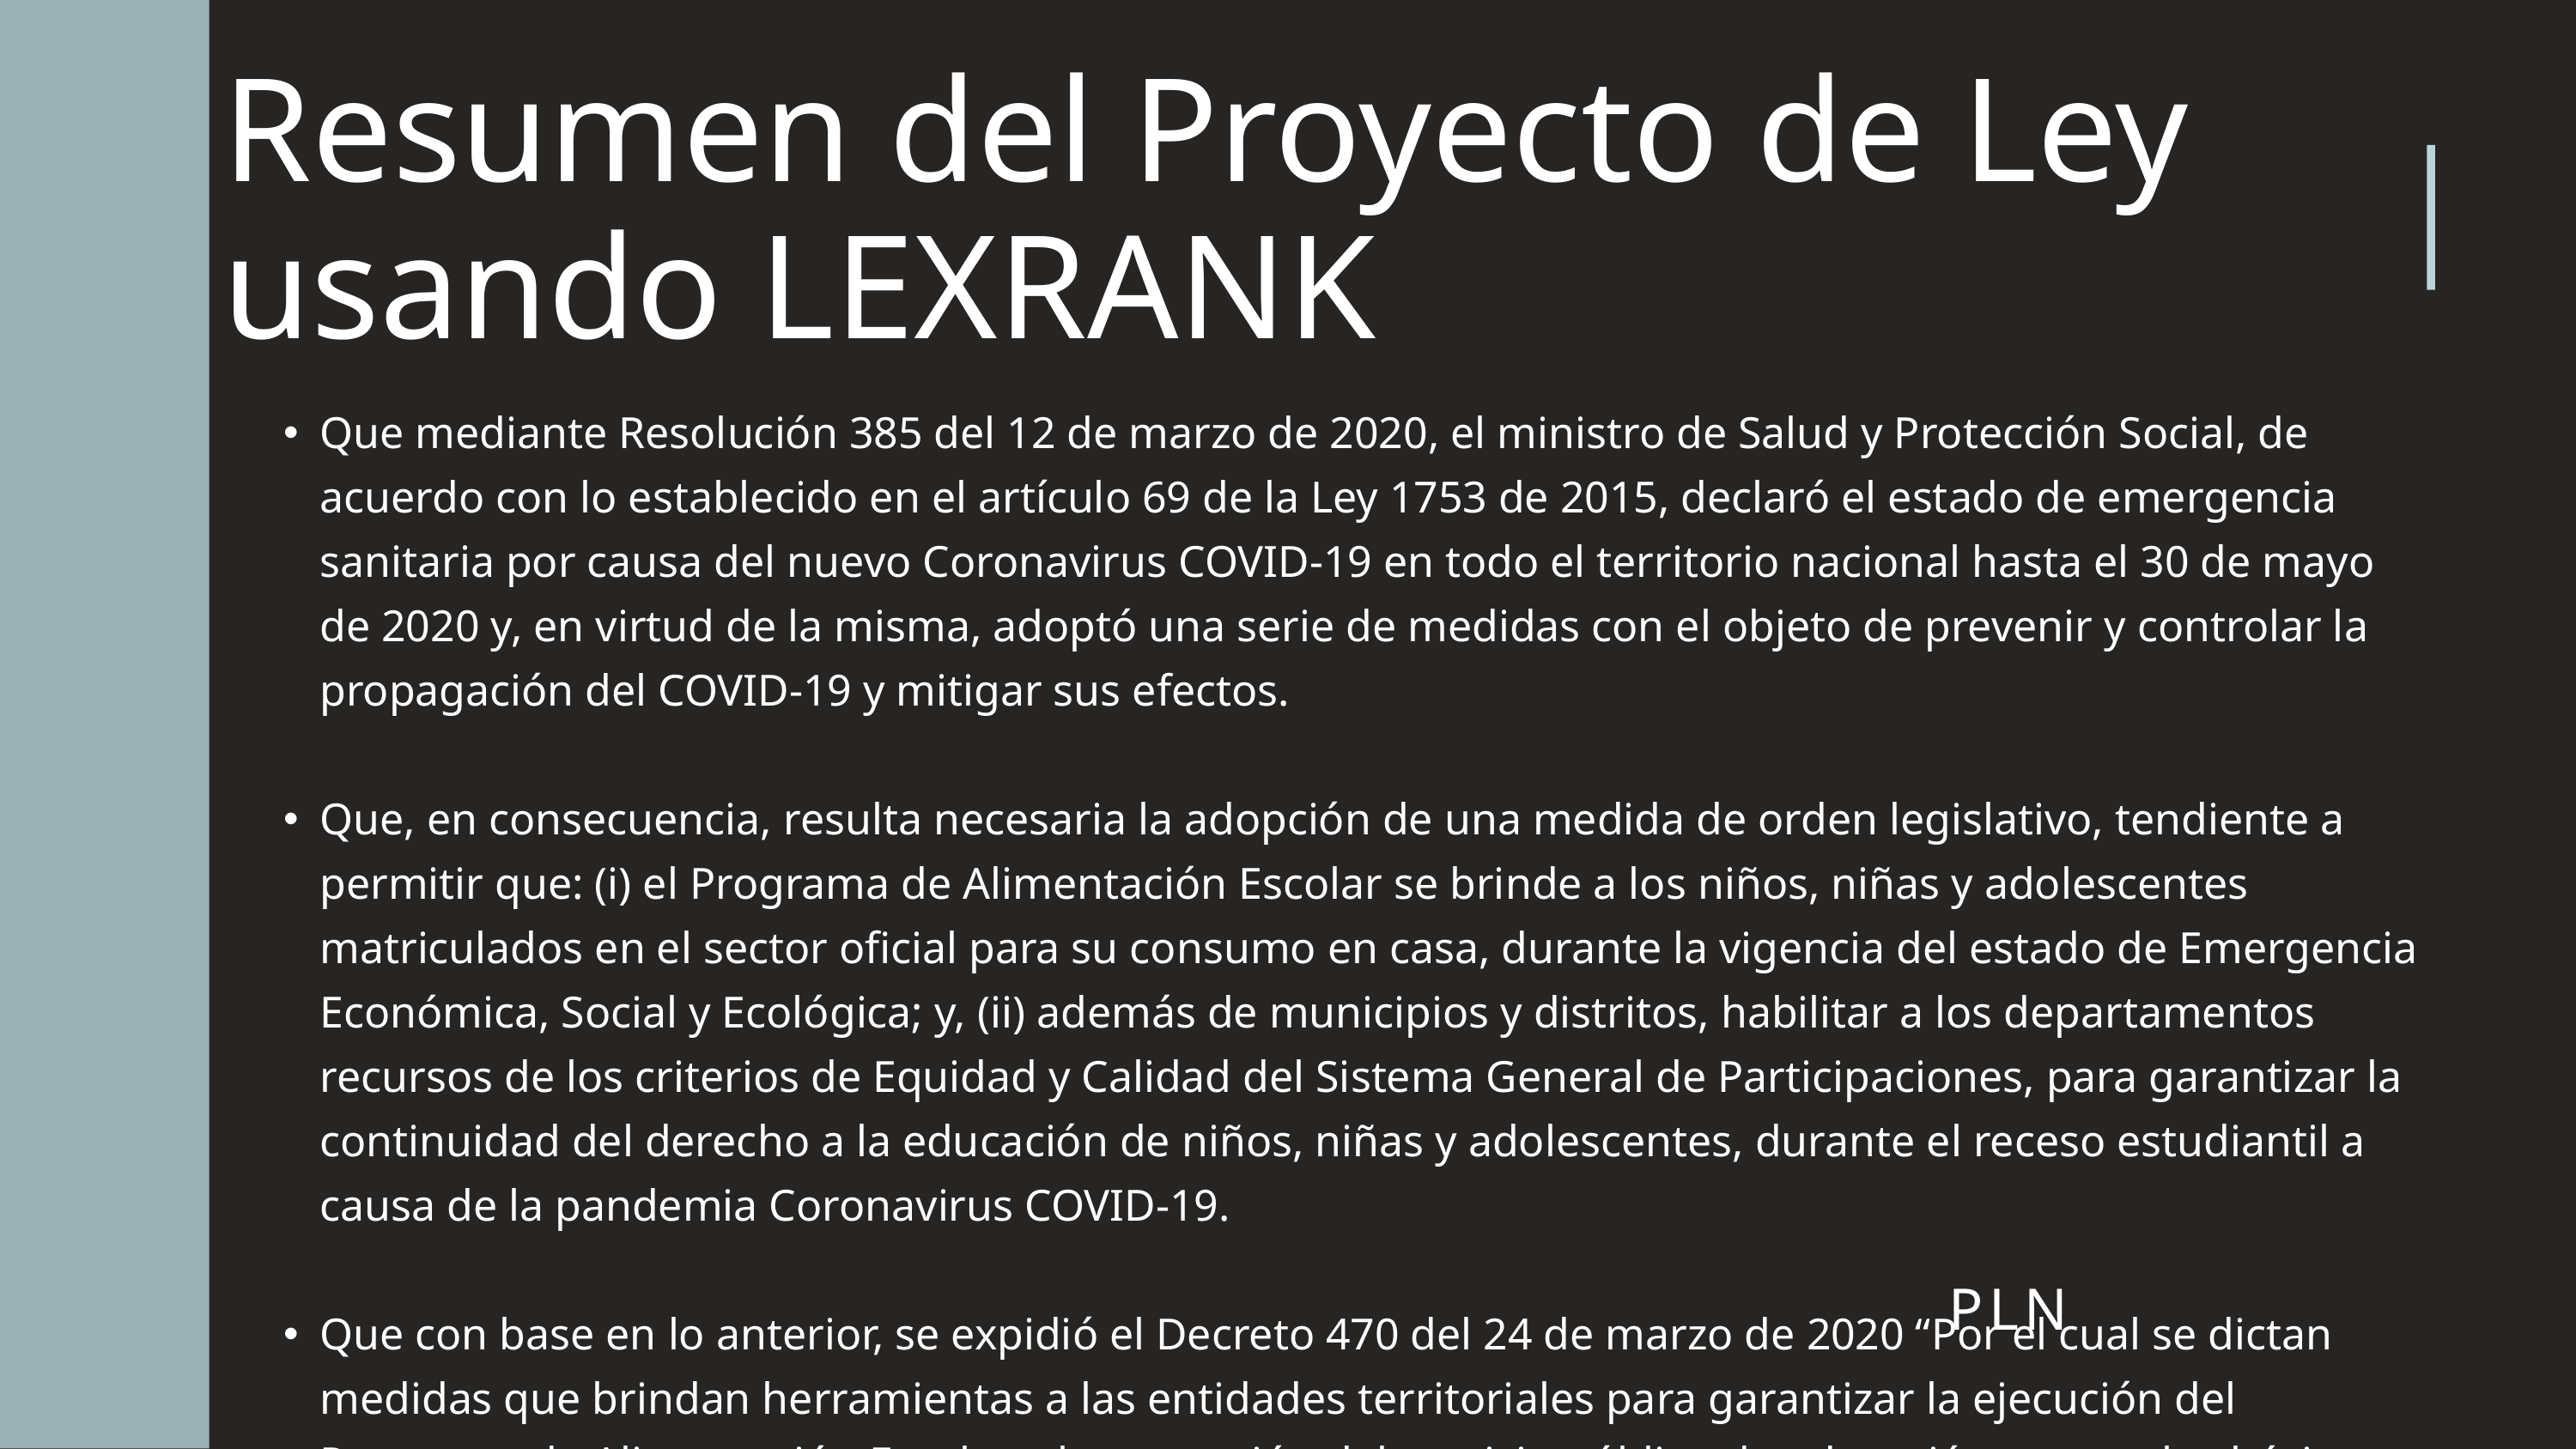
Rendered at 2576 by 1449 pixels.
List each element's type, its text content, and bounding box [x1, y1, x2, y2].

text_box [0, 0, 210, 1449]
text_box Que mediante Resolución 385 del 12 de marzo de 2020, el ministro de Salud y Protección Social, de acuerdo con lo establecido en el artículo 69 de la Ley 1753 de 2015, declaró el estado de emergencia sanitaria por causa del nuevo Coronavirus COVID-19 en todo el territorio nacional hasta el 30 de mayo de 2020 y, en virtud de la misma, adoptó una serie de medidas con el objeto de prevenir y controlar la propagación del COVID-19 y mitigar sus efectos. Que, en consecuencia, resulta necesaria la adopción de una medida de orden legislativo, tendiente a permitir que: (i) el Programa de Alimentación Escolar se brinde a los niños, niñas y adolescentes matriculados en el sector oficial para su consumo en casa, durante la vigencia del estado de Emergencia Económica, Social y Ecológica; y, (ii) además de municipios y distritos, habilitar a los departamentos recursos de los criterios de Equidad y Calidad del Sistema General de Participaciones, para garantizar la continuidad del derecho a la educación de niños, niñas y adolescentes, durante el receso estudiantil a causa de la pandemia Coronavirus COVID-19. Que con base en lo anterior, se expidió el Decreto 470 del 24 de marzo de 2020 “Por el cual se dictan medidas que brindan herramientas a las entidades territoriales para garantizar la ejecución del Programa de Alimentación Escolar y la prestación del servicio público de educación preescolar, básica y media, dentro del Estado de Emergencia Económica, Social y Ecológica”. [246, 392, 2432, 1449]
text_box Resumen del Proyecto de Ley usando LEXRANK [222, 52, 2432, 368]
text_box [2427, 144, 2435, 290]
